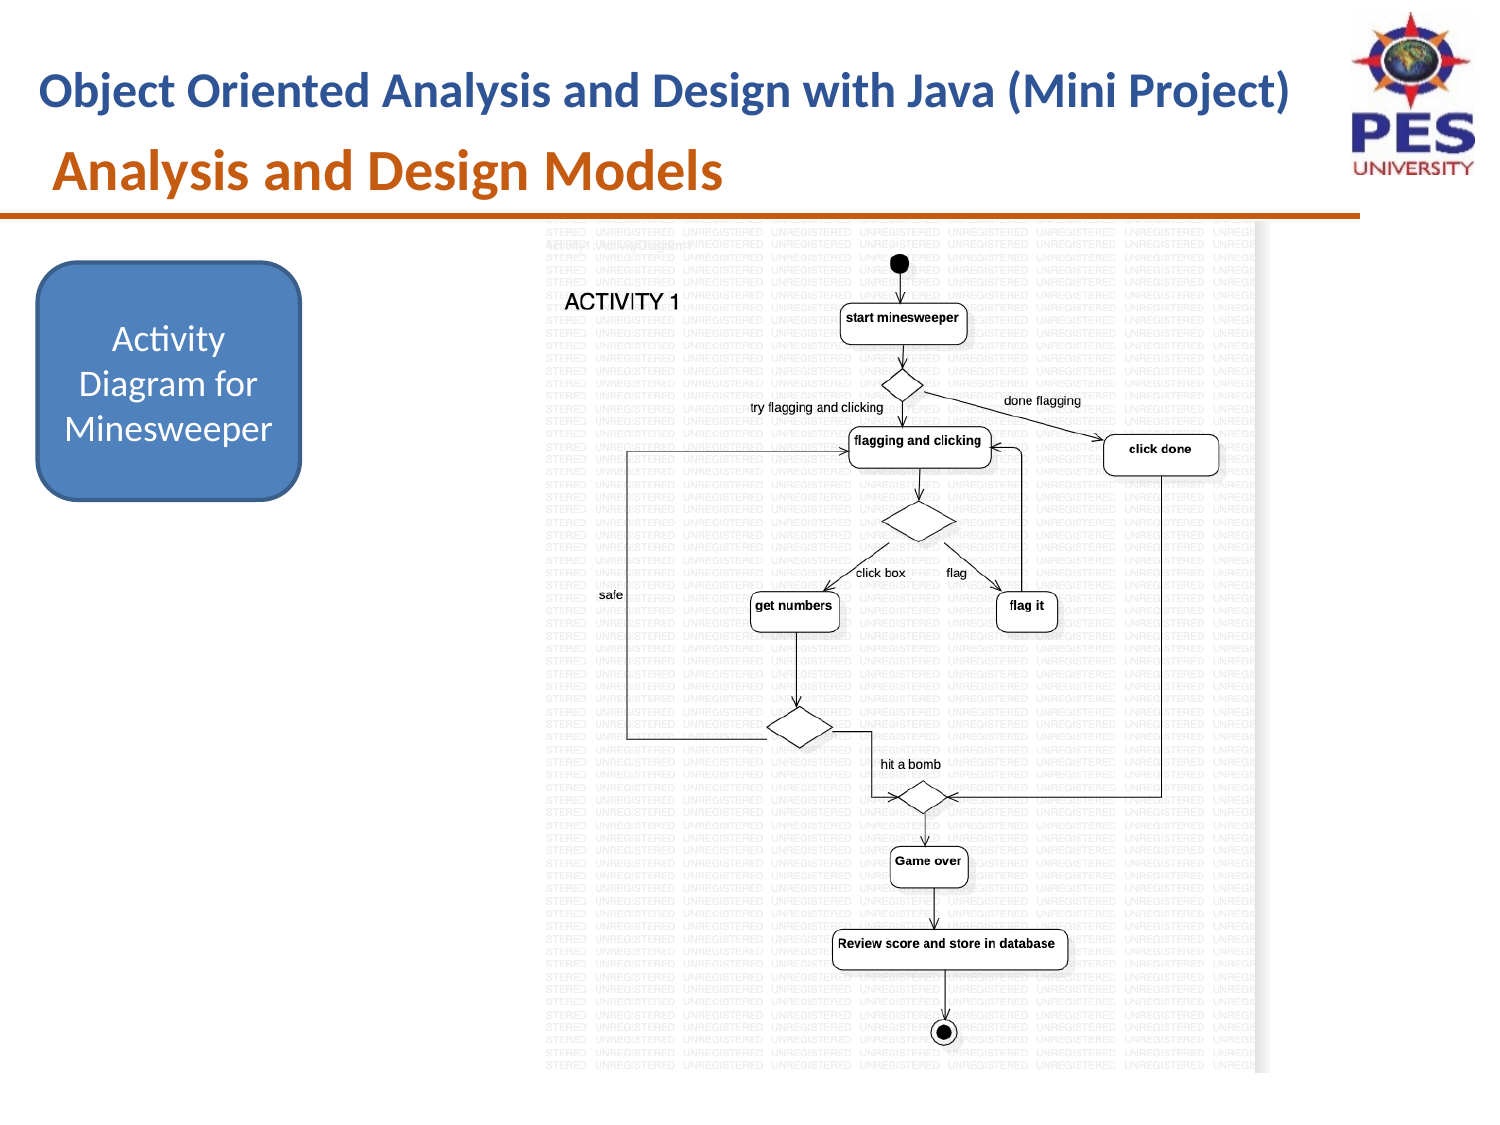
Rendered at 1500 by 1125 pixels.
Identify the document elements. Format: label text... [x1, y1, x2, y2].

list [545, 221, 1271, 1073]
text_box Object Oriented Analysis and Design with Java (Mini Project) [24, 49, 1344, 125]
picture [1349, 12, 1476, 176]
text_box Activity Diagram for Minesweeper [35, 260, 303, 503]
text_box Analysis and Design Models [37, 125, 1288, 210]
